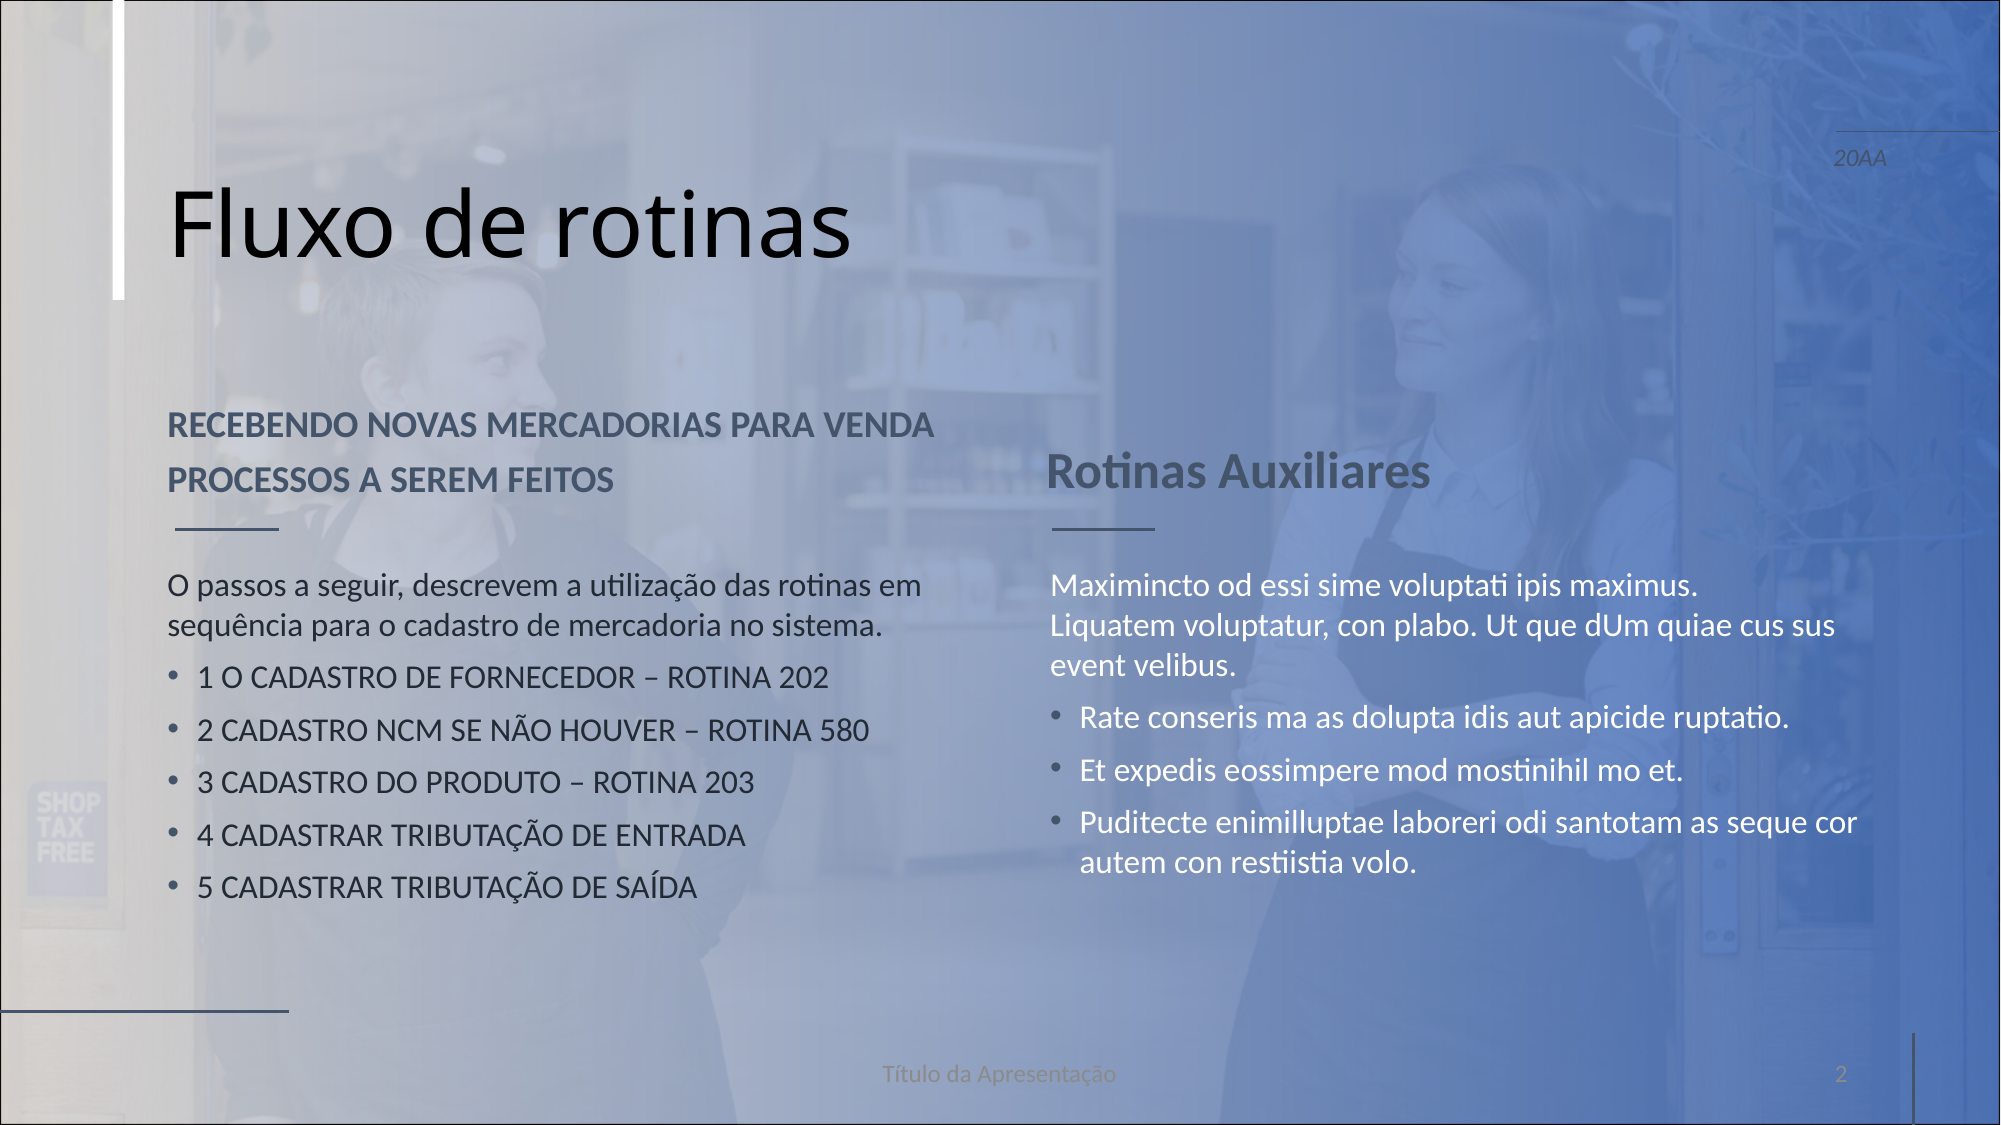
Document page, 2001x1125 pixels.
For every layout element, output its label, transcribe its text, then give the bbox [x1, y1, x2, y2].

footer Título da Apresentação [662, 1042, 1338, 1103]
list Rotinas Auxiliares [1030, 372, 1882, 508]
list Maximincto od essi sime voluptati ipis maximus. Liquatem voluptatur, con plabo. Ut que dUm quiae cus sus event velibus. Rate conseris ma as dolupta idis aut apicide ruptatio. Et expedis eossimpere mod mostinihil mo et. Puditecte enimilluptae laboreri odi santotam as seque cor autem con restiistia volo. [1035, 555, 1882, 1011]
slide_number 2 [1412, 1042, 1863, 1103]
list 20AA [1818, 137, 1919, 192]
list O passos a seguir, descrevem a utilização das rotinas em sequência para o cadastro de mercadoria no sistema. 1 O CADASTRO DE FORNECEDOR – ROTINA 202 2 CADASTRO NCM SE NÃO HOUVER – ROTINA 580 3 CADASTRO DO PRODUTO – ROTINA 203 4 CADASTRAR TRIBUTAÇÃO DE ENTRADA 5 CADASTRAR TRIBUTAÇÃO DE SAÍDA [152, 555, 999, 1011]
list RECEBENDO NOVAS MERCADORIAS PARA VENDA PROCESSOS A SEREM FEITOS [152, 372, 999, 508]
title Fluxo de rotinas [152, 118, 1878, 337]
